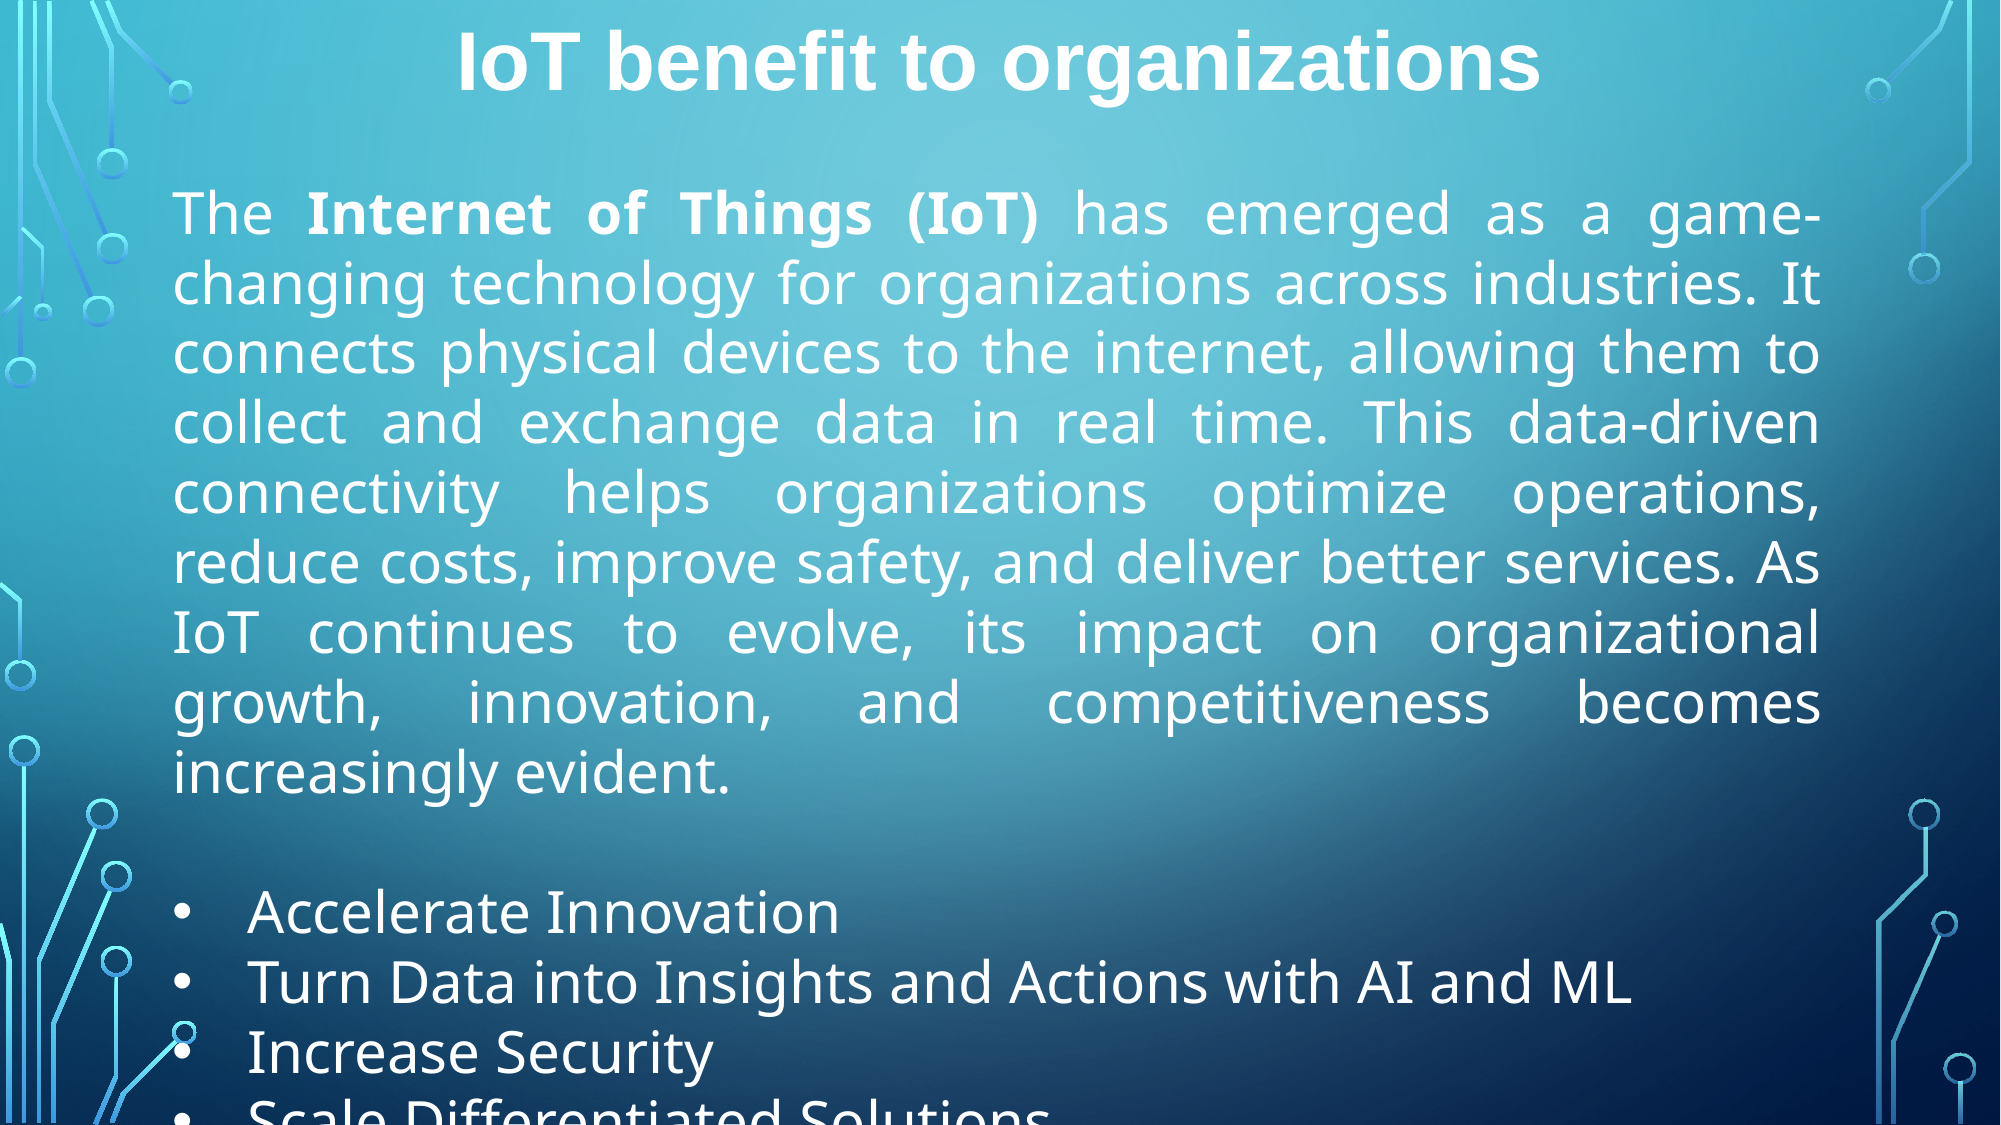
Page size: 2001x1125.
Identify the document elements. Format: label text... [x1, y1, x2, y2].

text_box IoT benefit to organizations [0, 0, 2000, 115]
text_box The Internet of Things (IoT) has emerged as a game-changing technology for organizations across industries. It connects physical devices to the internet, allowing them to collect and exchange data in real time. This data-driven connectivity helps organizations optimize operations, reduce costs, improve safety, and deliver better services. As IoT continues to evolve, its impact on organizational growth, innovation, and competitiveness becomes increasingly evident. Accelerate Innovation Turn Data into Insights and Actions with AI and ML Increase Security Scale Differentiated Solutions [157, 168, 1837, 1125]
